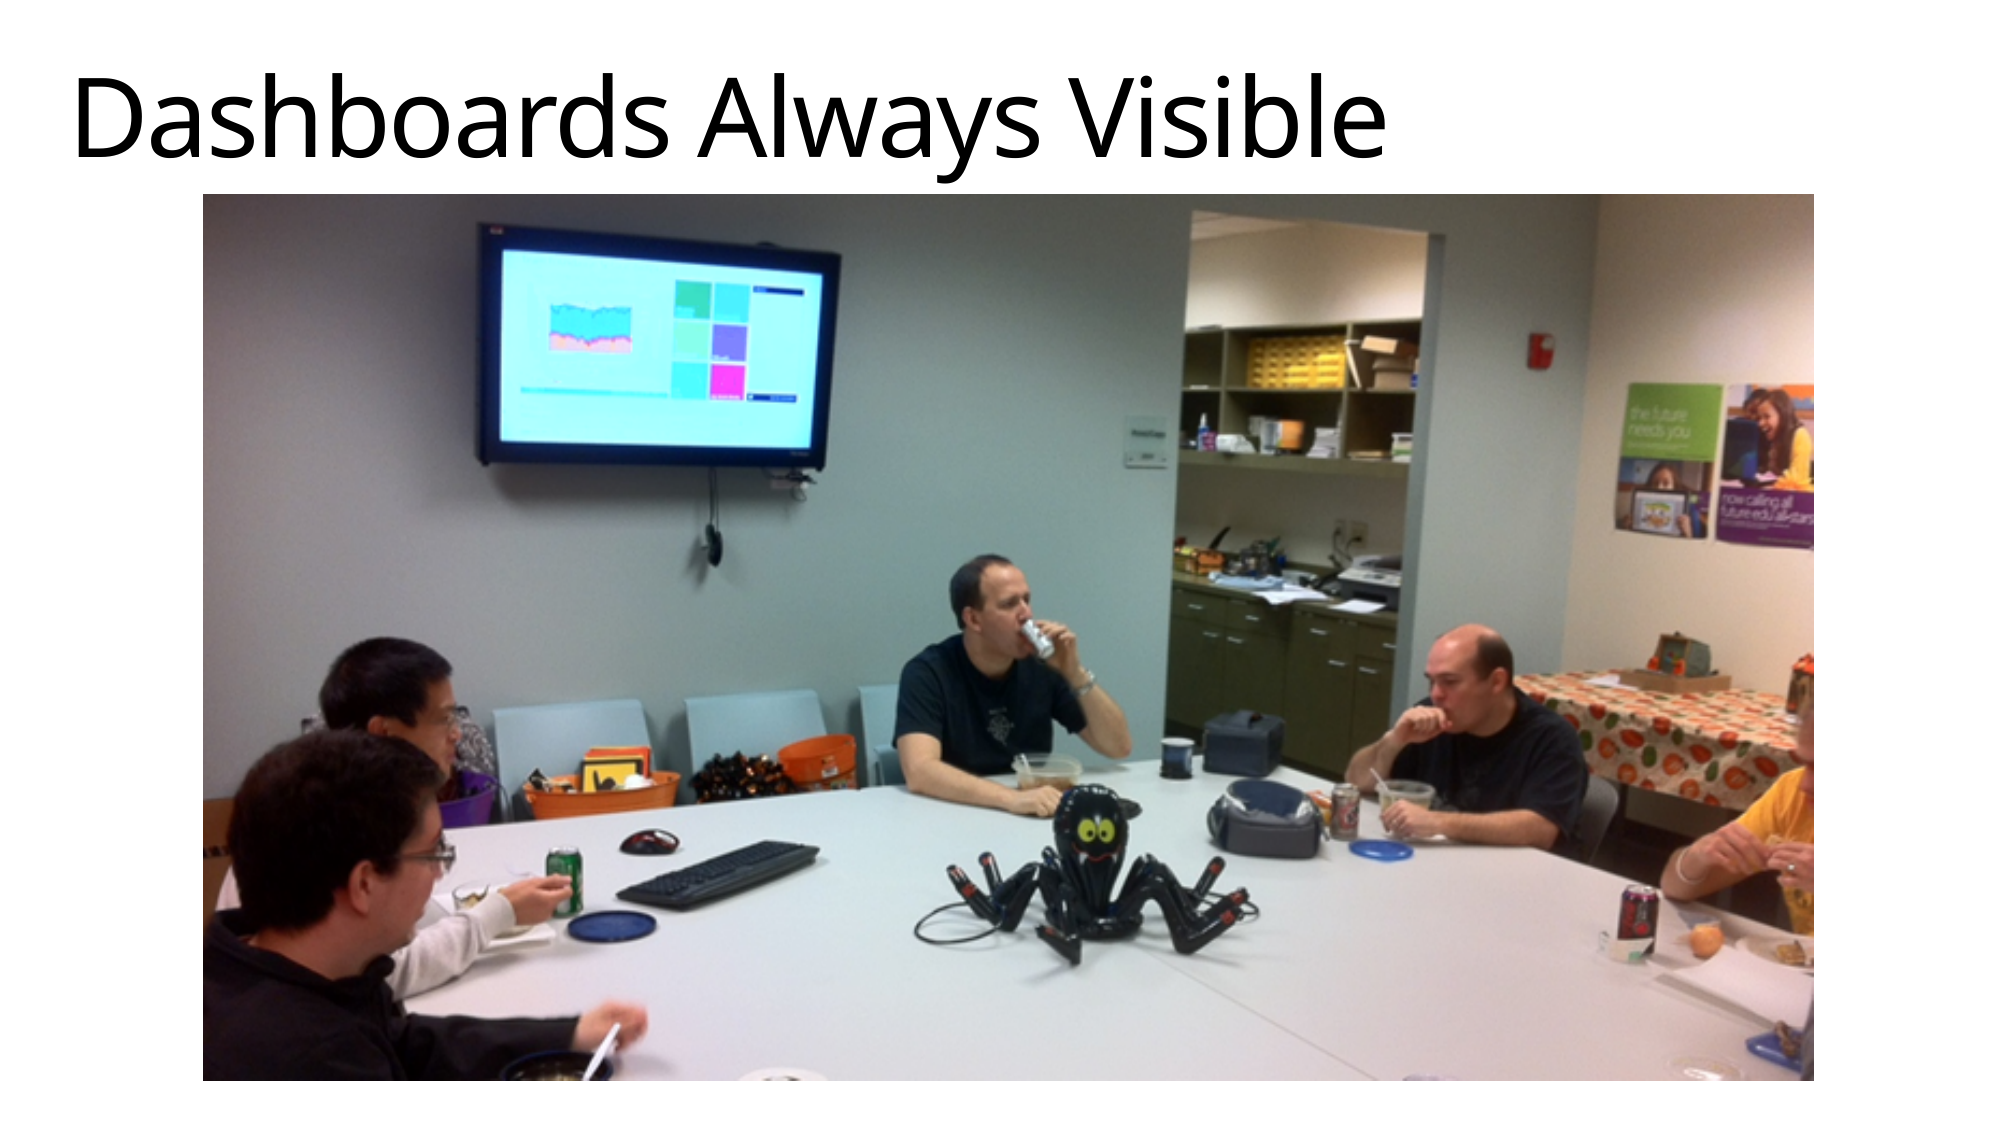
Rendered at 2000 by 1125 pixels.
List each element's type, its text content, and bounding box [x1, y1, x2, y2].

picture [203, 194, 1814, 1081]
title Dashboards Always Visible [44, 47, 1956, 196]
